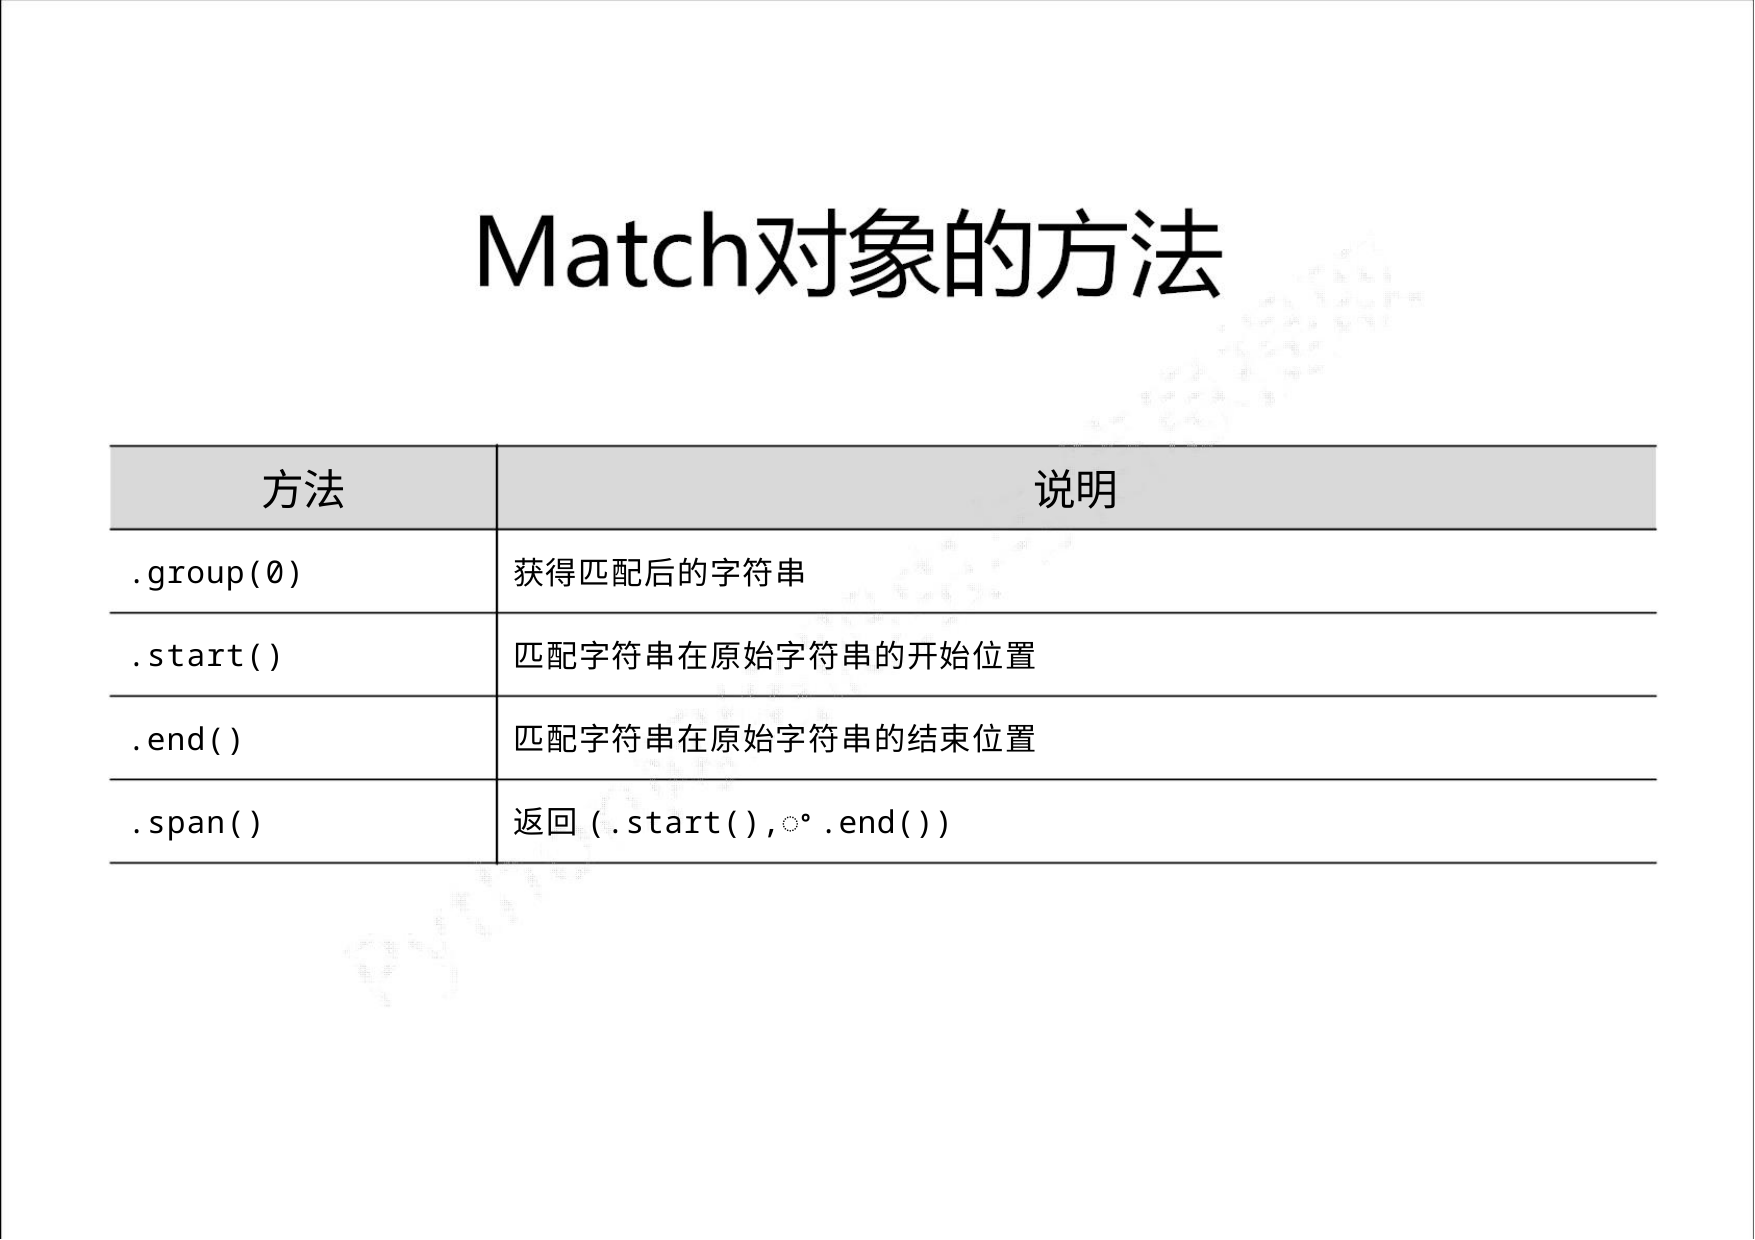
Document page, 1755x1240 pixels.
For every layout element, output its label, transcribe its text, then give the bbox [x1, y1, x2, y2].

text_box 获得匹配后的字符串 [513, 548, 833, 591]
text_box .group(0) [127, 552, 316, 590]
text_box [0, 0, 1754, 1239]
text_box 方法 [261, 457, 371, 514]
text_box 说明 [1033, 457, 1144, 514]
text_box .span() [127, 802, 280, 840]
text_box 匹配字符串在原始字符串的开始位置 匹配字符串在原始字符串的结束位置 返回(.start(),ꢀ .end()) [513, 631, 1063, 841]
text_box .start() .end() [127, 636, 298, 757]
